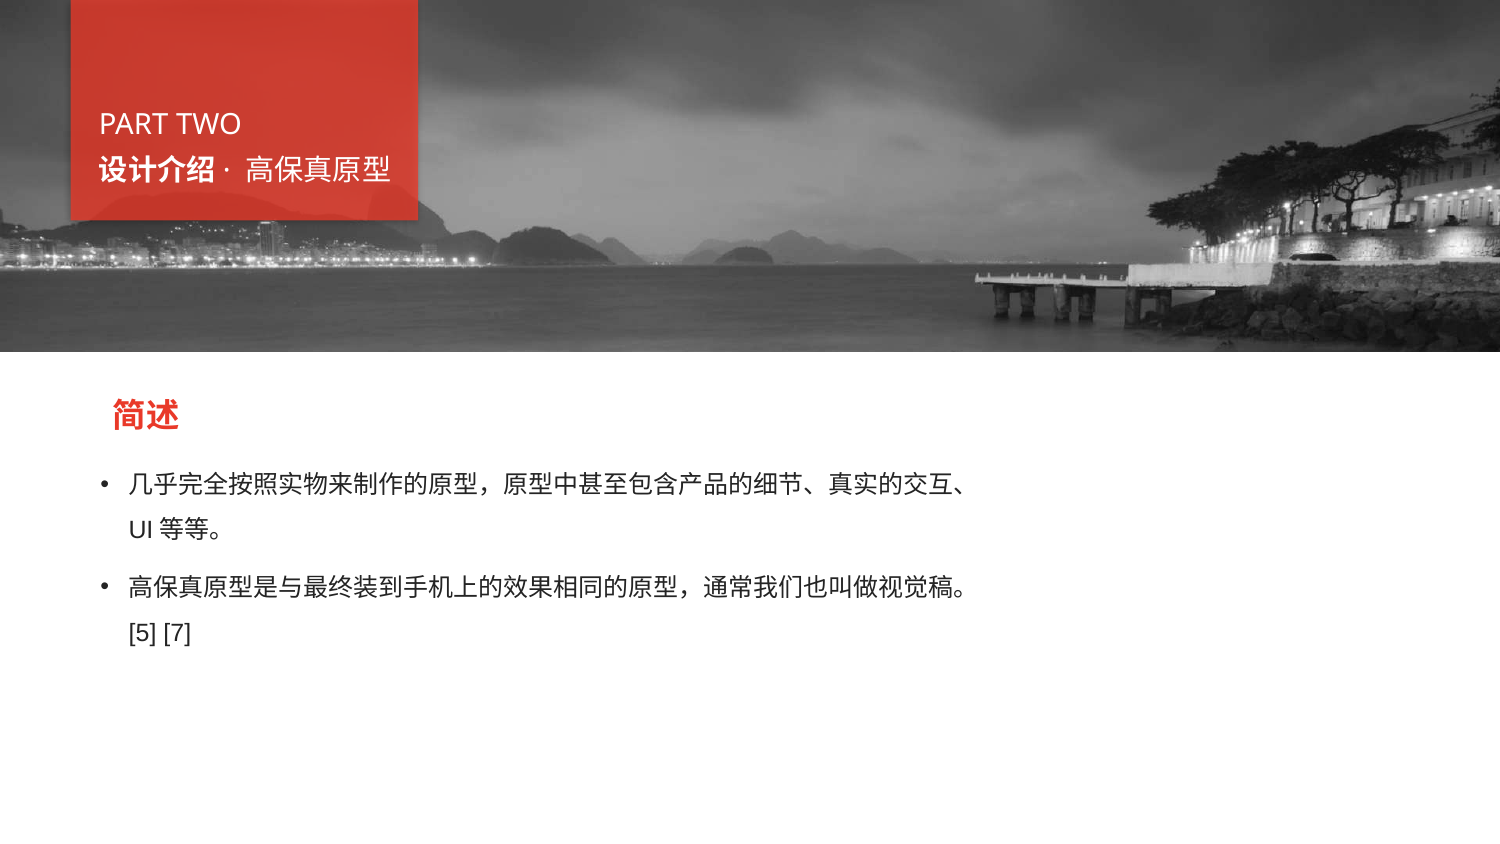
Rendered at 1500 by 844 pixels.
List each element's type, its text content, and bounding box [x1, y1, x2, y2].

text_box 几乎完全按照实物来制作的原型，原型中甚至包含产品的细节、真实的交互、UI等等。 高保真原型是与最终装到手机上的效果相同的原型，通常我们也叫做视觉稿。[5] [7] [84, 446, 997, 654]
text_box 简述 [98, 386, 402, 441]
picture [0, 0, 1500, 352]
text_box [70, 0, 435, 221]
